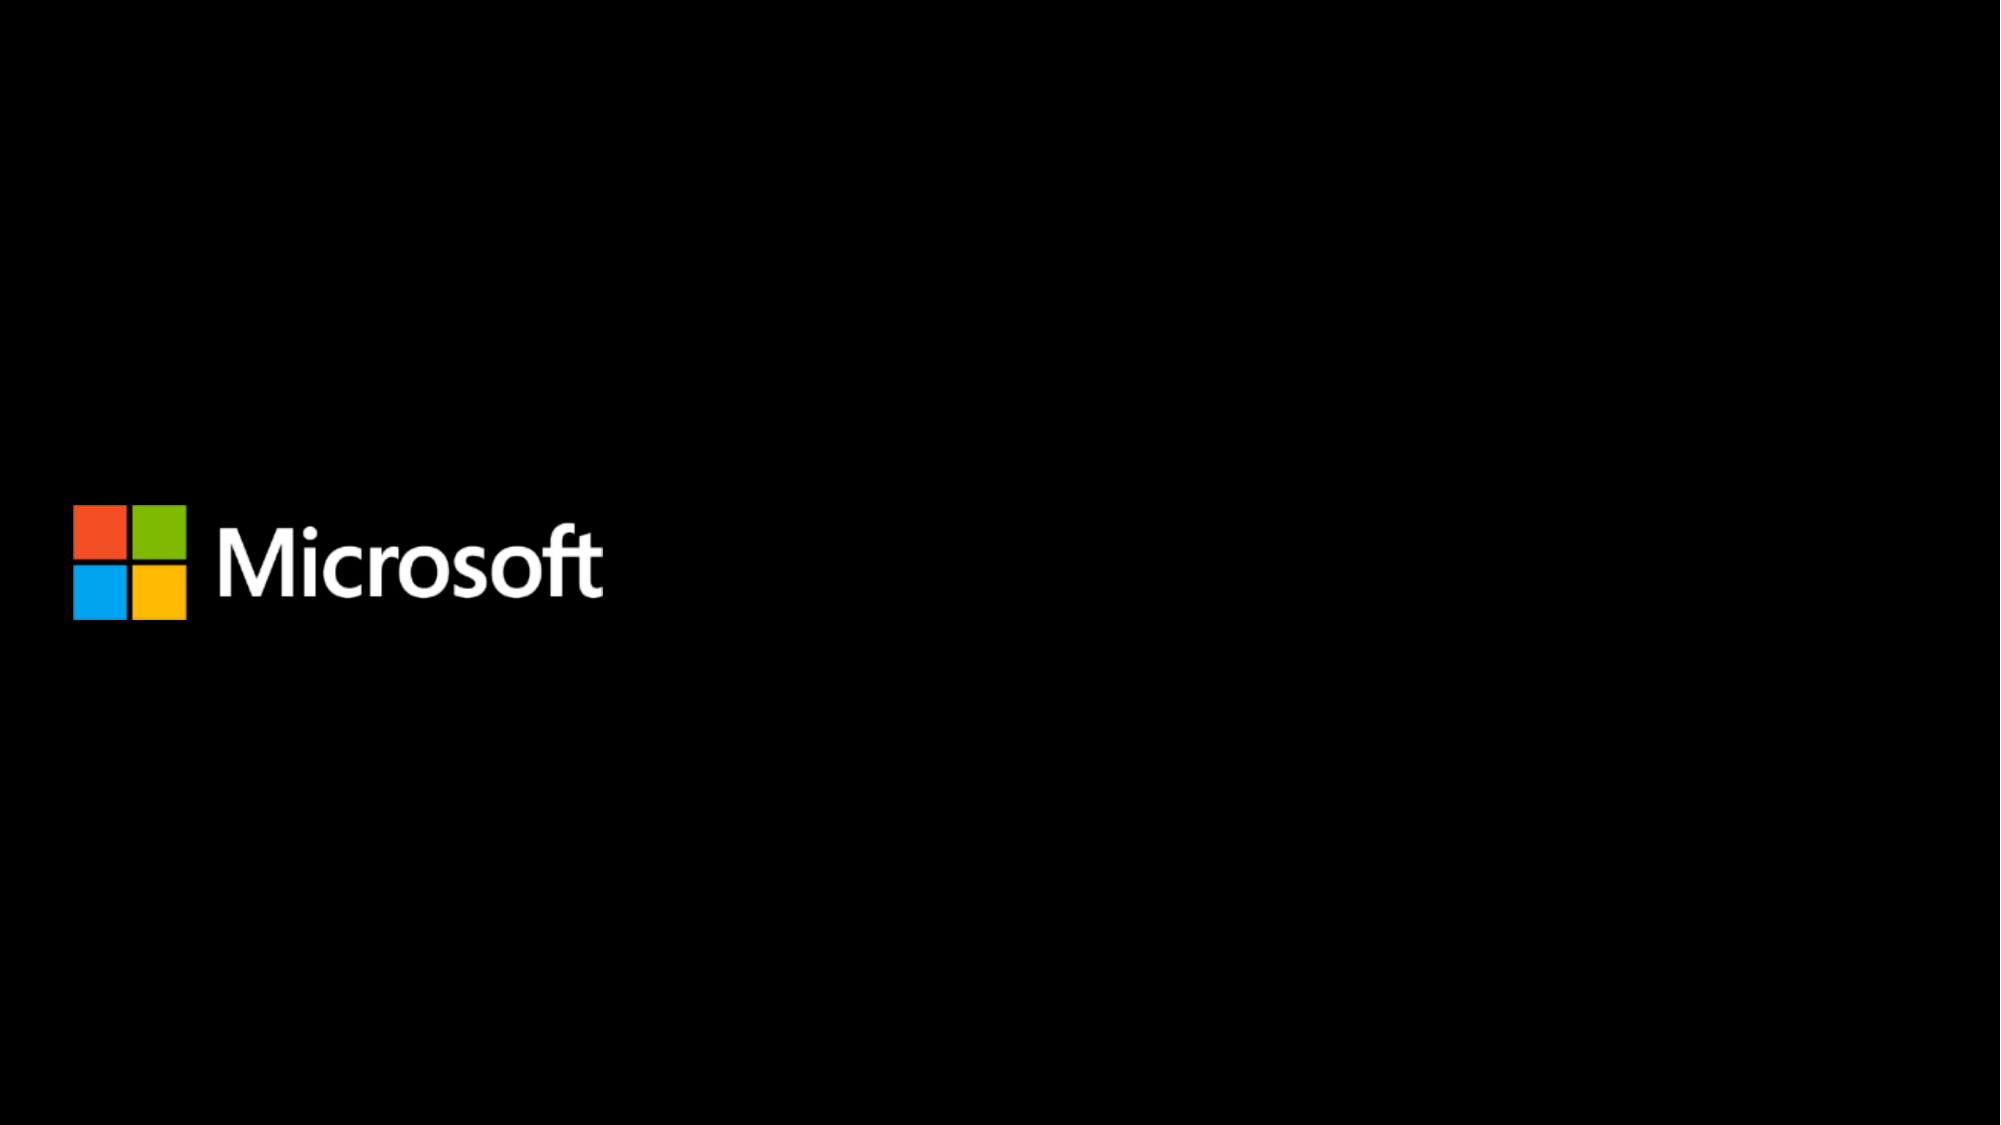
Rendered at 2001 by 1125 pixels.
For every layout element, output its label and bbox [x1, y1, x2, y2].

picture [73, 505, 603, 620]
